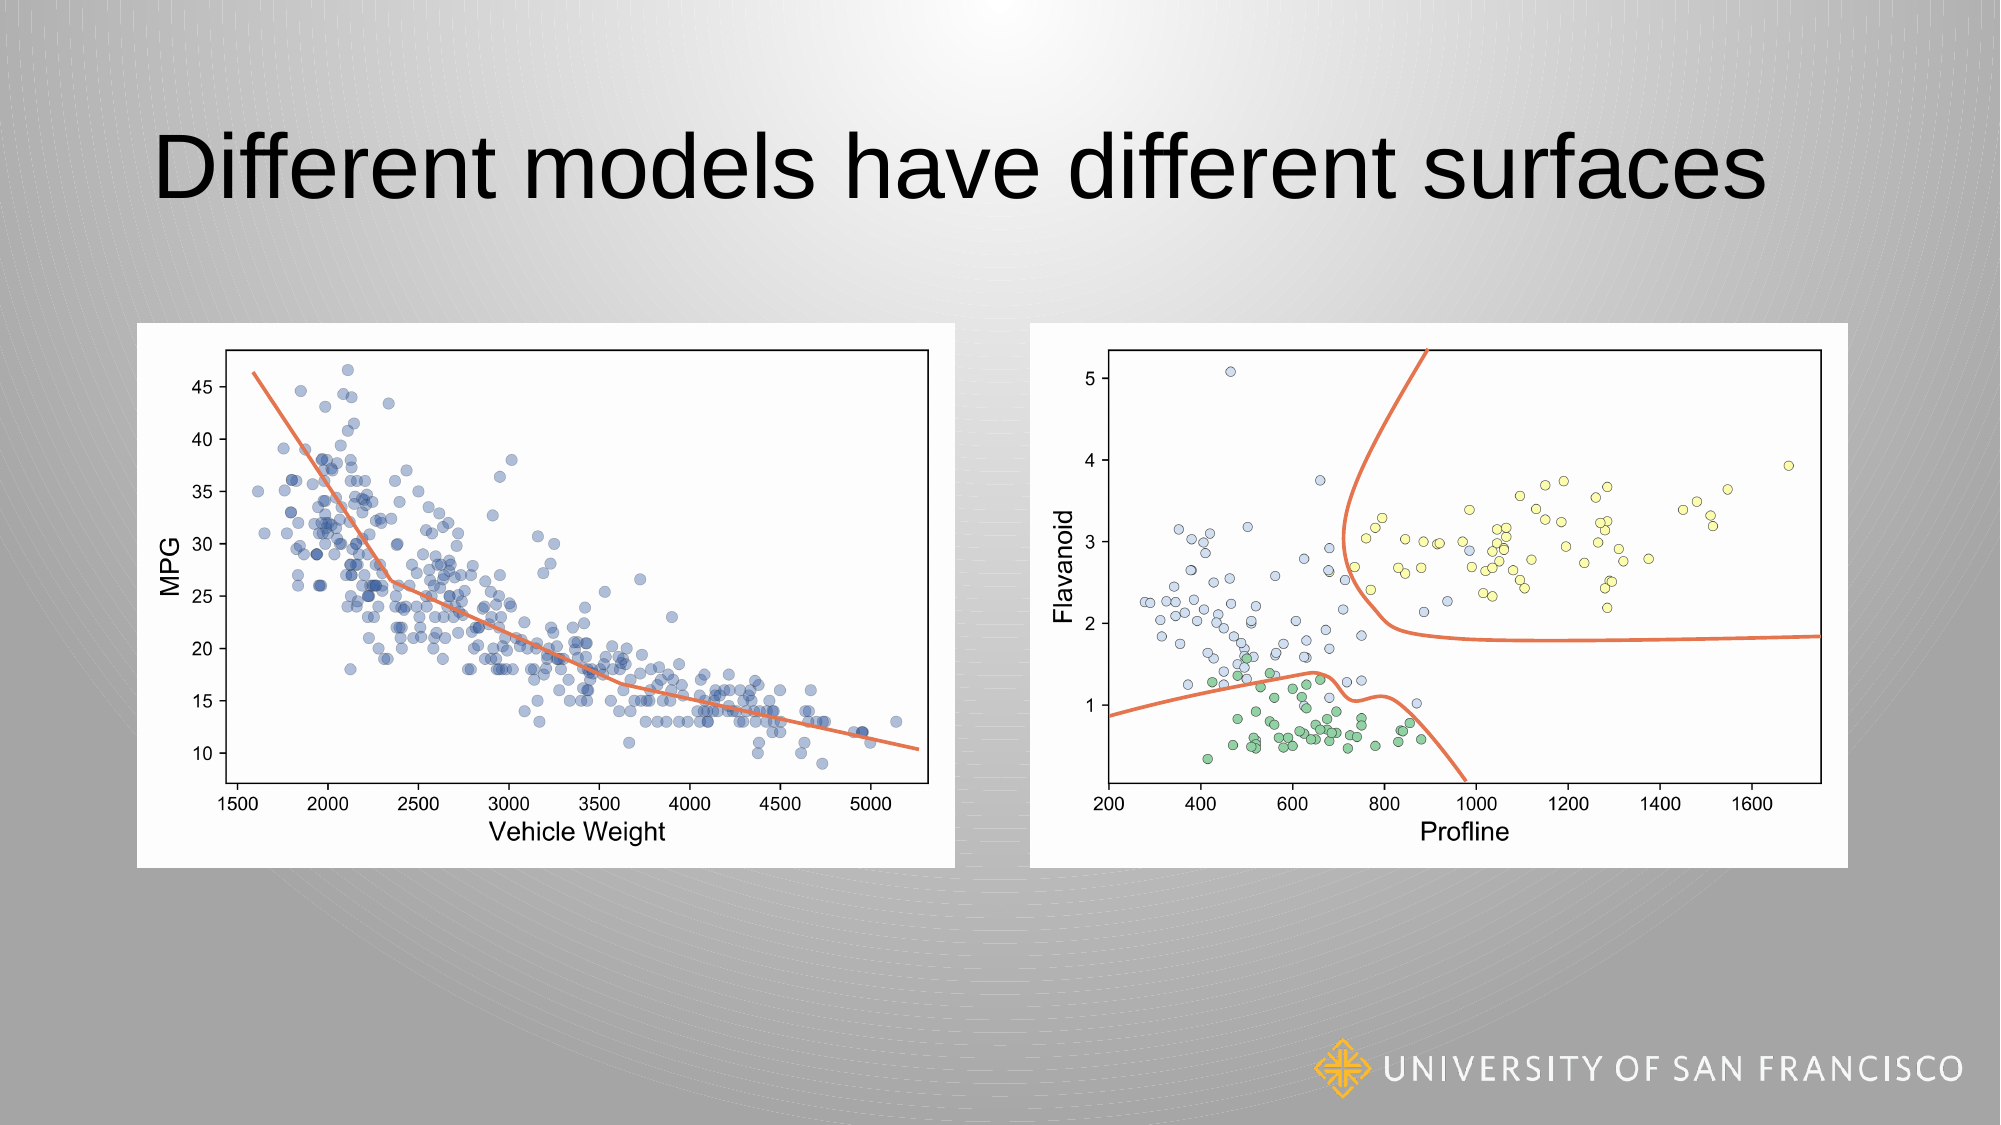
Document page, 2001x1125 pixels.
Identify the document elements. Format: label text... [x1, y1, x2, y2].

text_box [252, 371, 392, 581]
picture [137, 323, 955, 868]
title Different models have different surfaces [137, 59, 1863, 278]
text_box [620, 683, 919, 750]
picture [1030, 323, 1848, 868]
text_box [391, 580, 621, 684]
